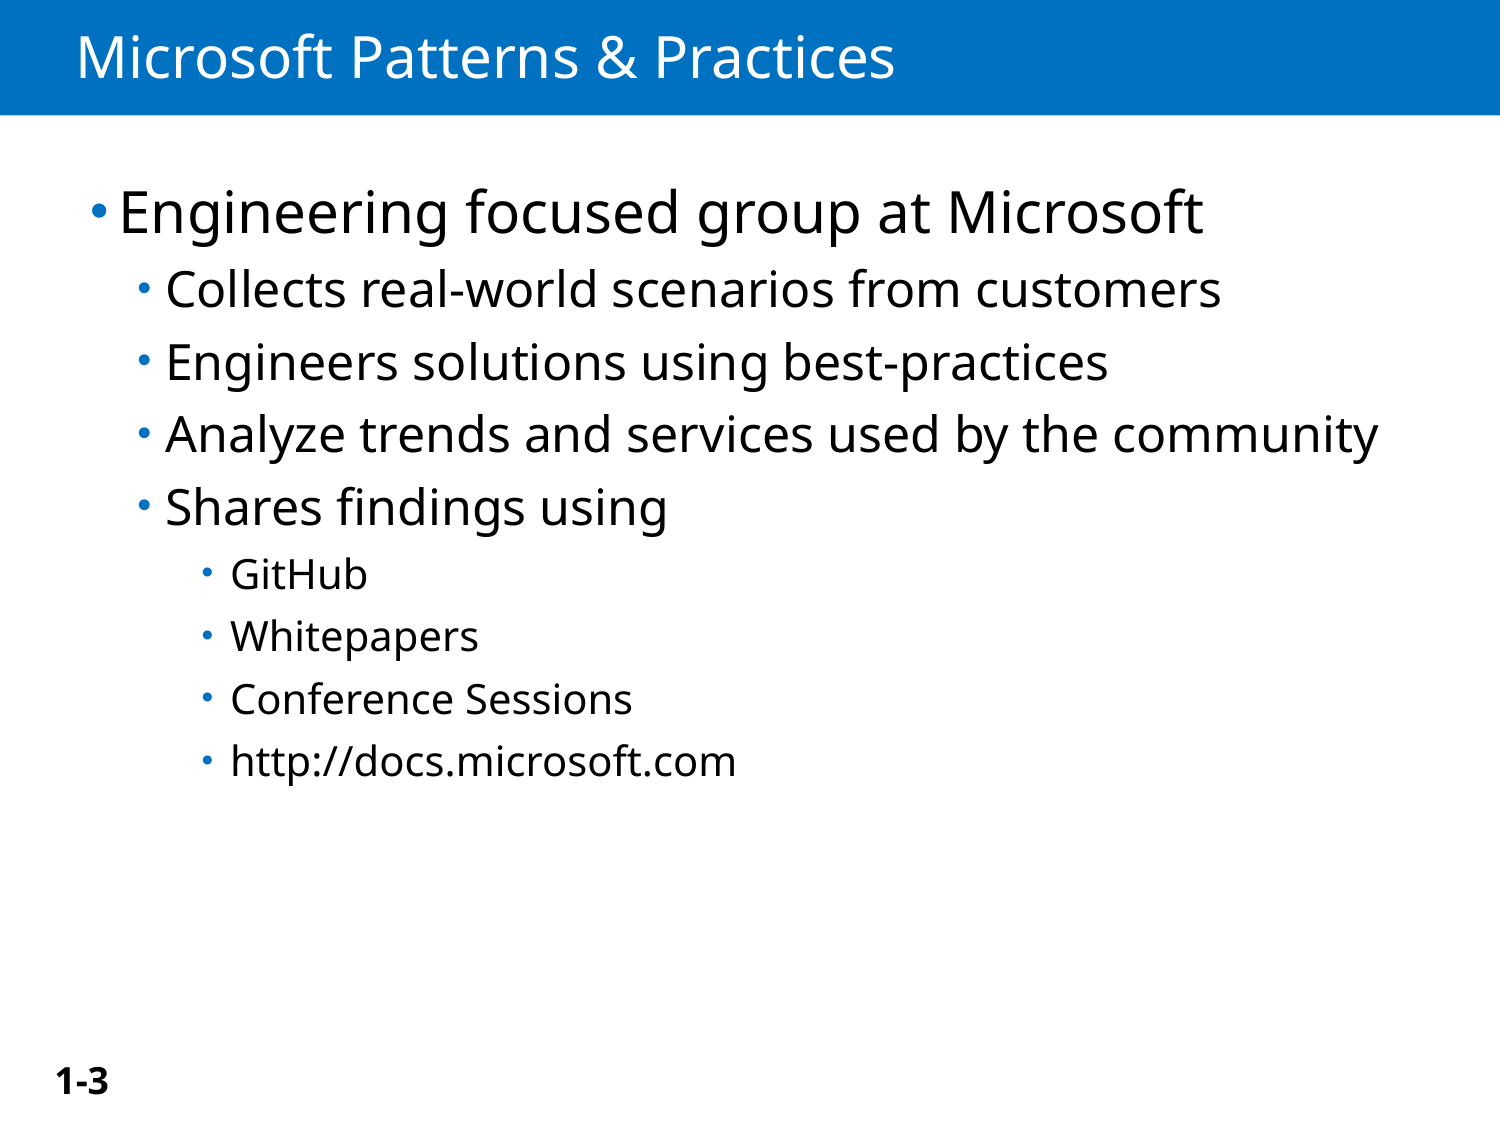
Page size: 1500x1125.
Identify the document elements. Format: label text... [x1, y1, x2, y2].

text_box Engineering focused group at Microsoft Collects real-world scenarios from customers Engineers solutions using best-practices Analyze trends and services used by the community Shares findings using GitHub Whitepapers Conference Sessions http://docs.microsoft.com [75, 167, 1408, 1012]
text_box 1-3 [39, 1049, 125, 1110]
title Microsoft Patterns & Practices [75, 0, 1351, 122]
